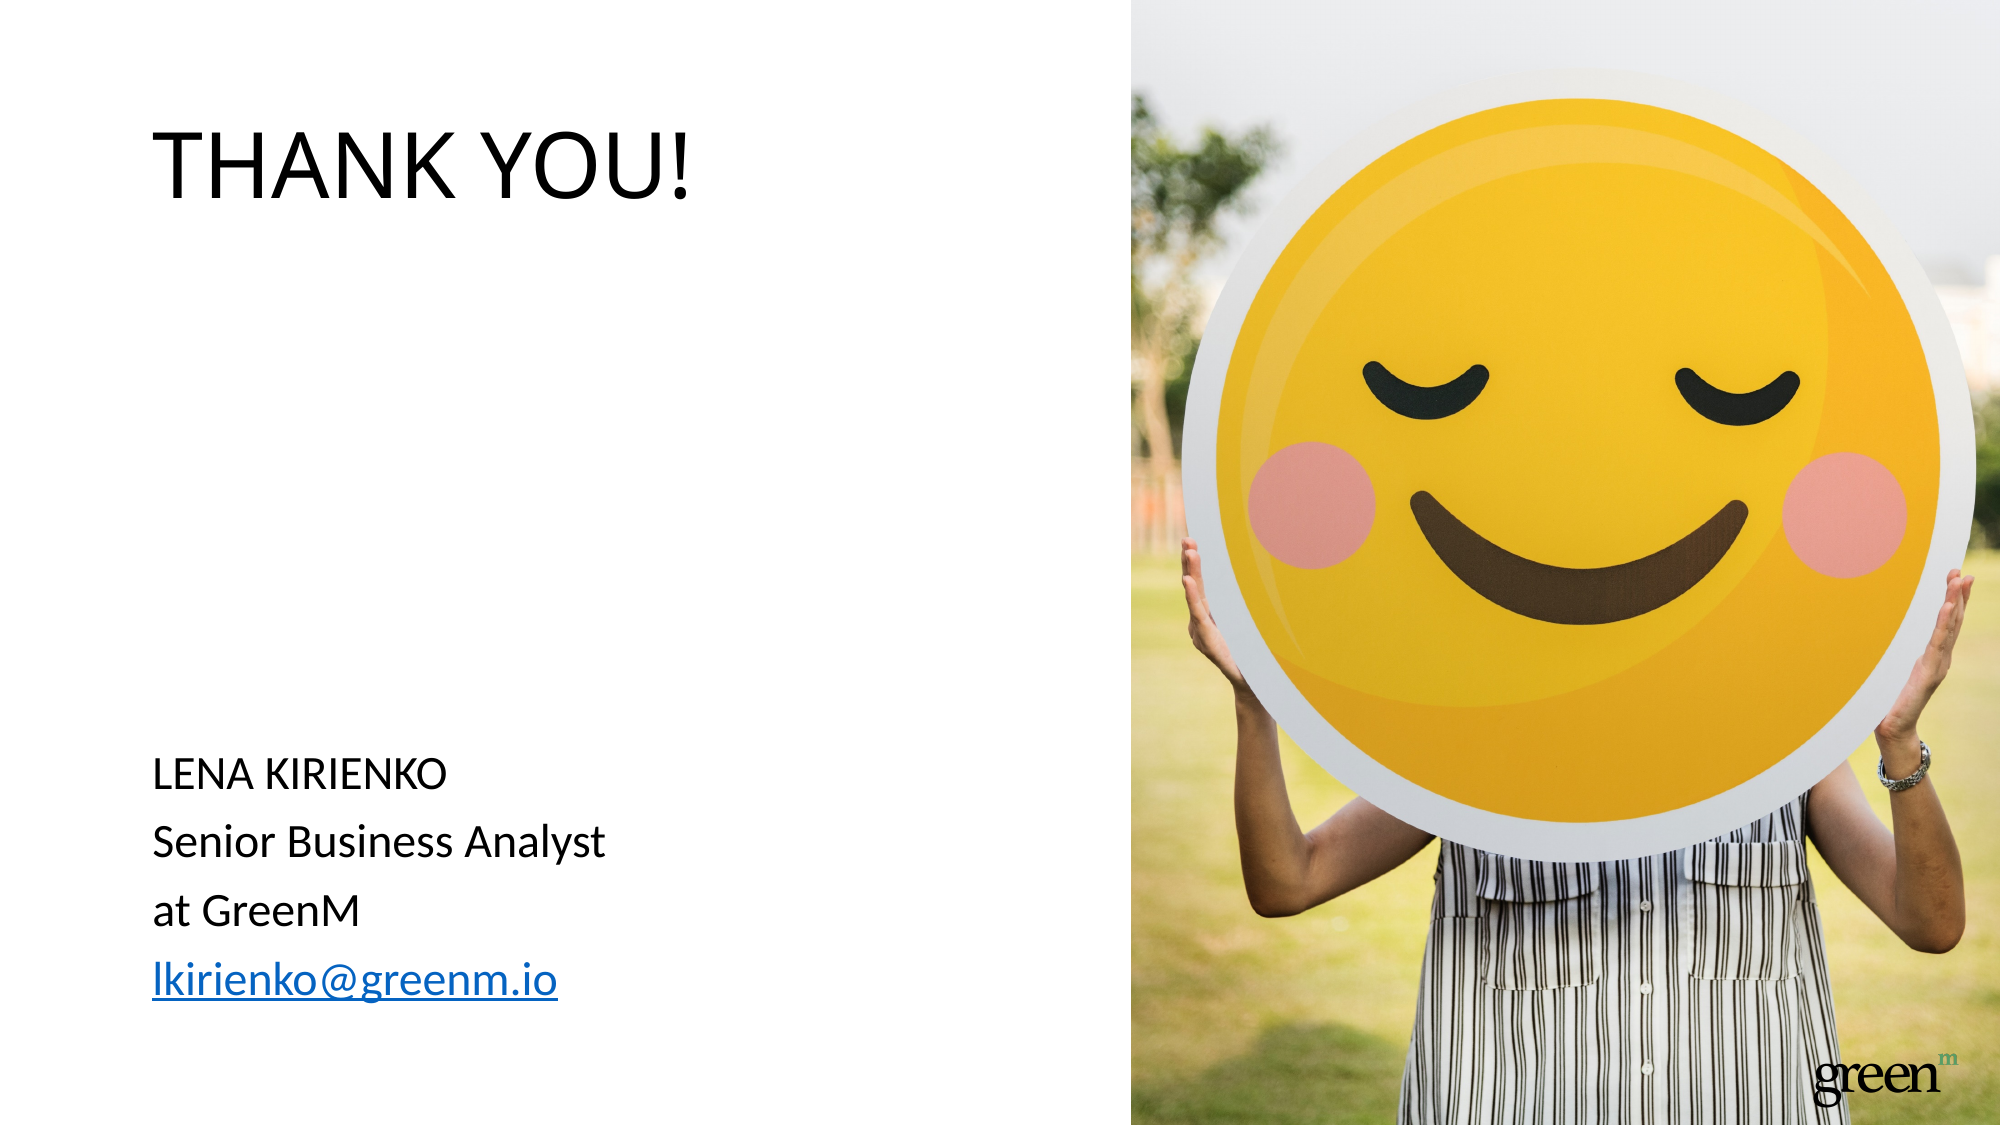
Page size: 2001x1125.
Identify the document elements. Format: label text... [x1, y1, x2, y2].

title THANK YOU! [137, 59, 1131, 278]
list LENA KIRIENKO Senior Business Analyst at GreenM lkirienko@greenm.io [137, 740, 1000, 1014]
picture [1131, 0, 2000, 1125]
